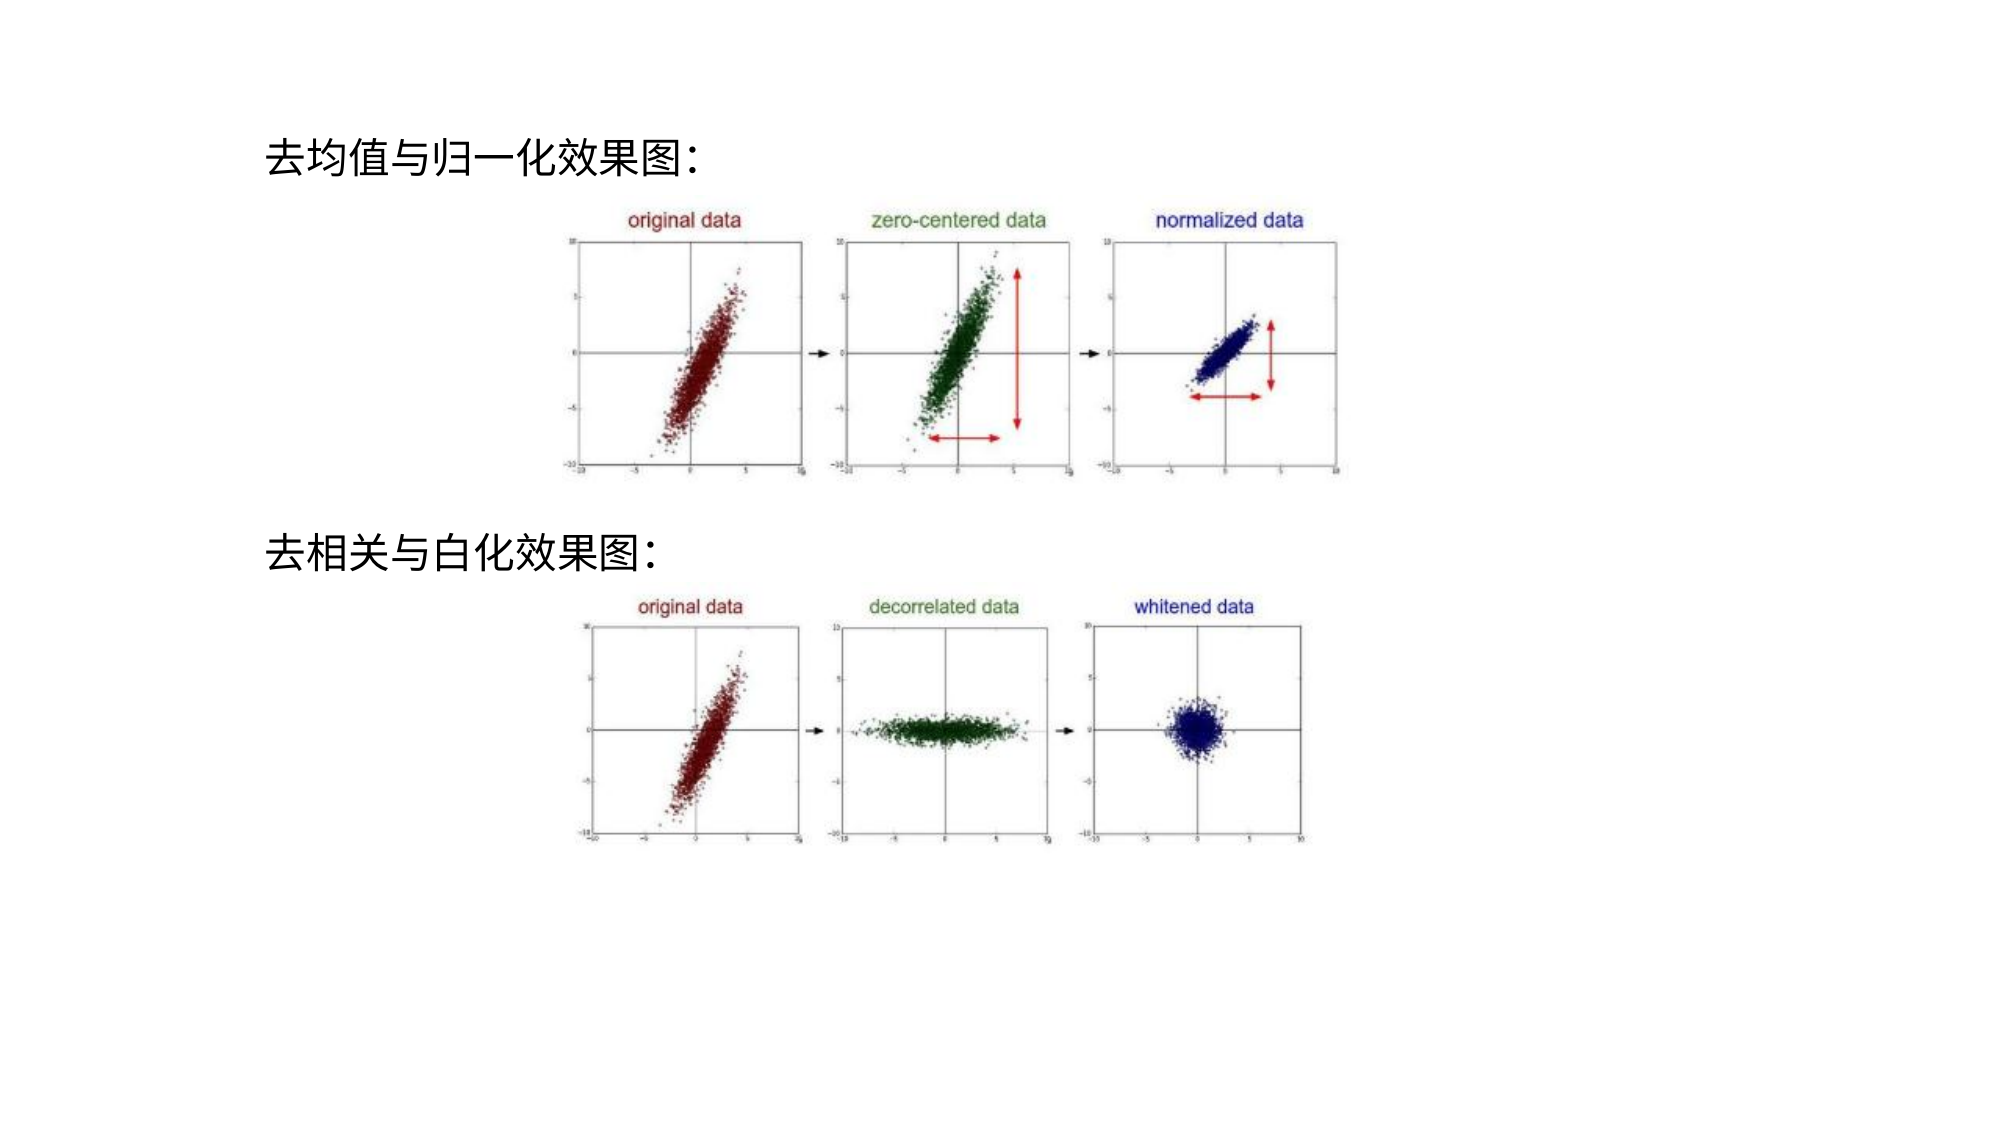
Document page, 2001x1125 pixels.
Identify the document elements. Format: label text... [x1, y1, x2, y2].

picture [562, 582, 1322, 863]
subtitle 去均值与归一化效果图： 去相关与白化效果图： [249, 130, 1750, 863]
picture [562, 195, 1352, 494]
